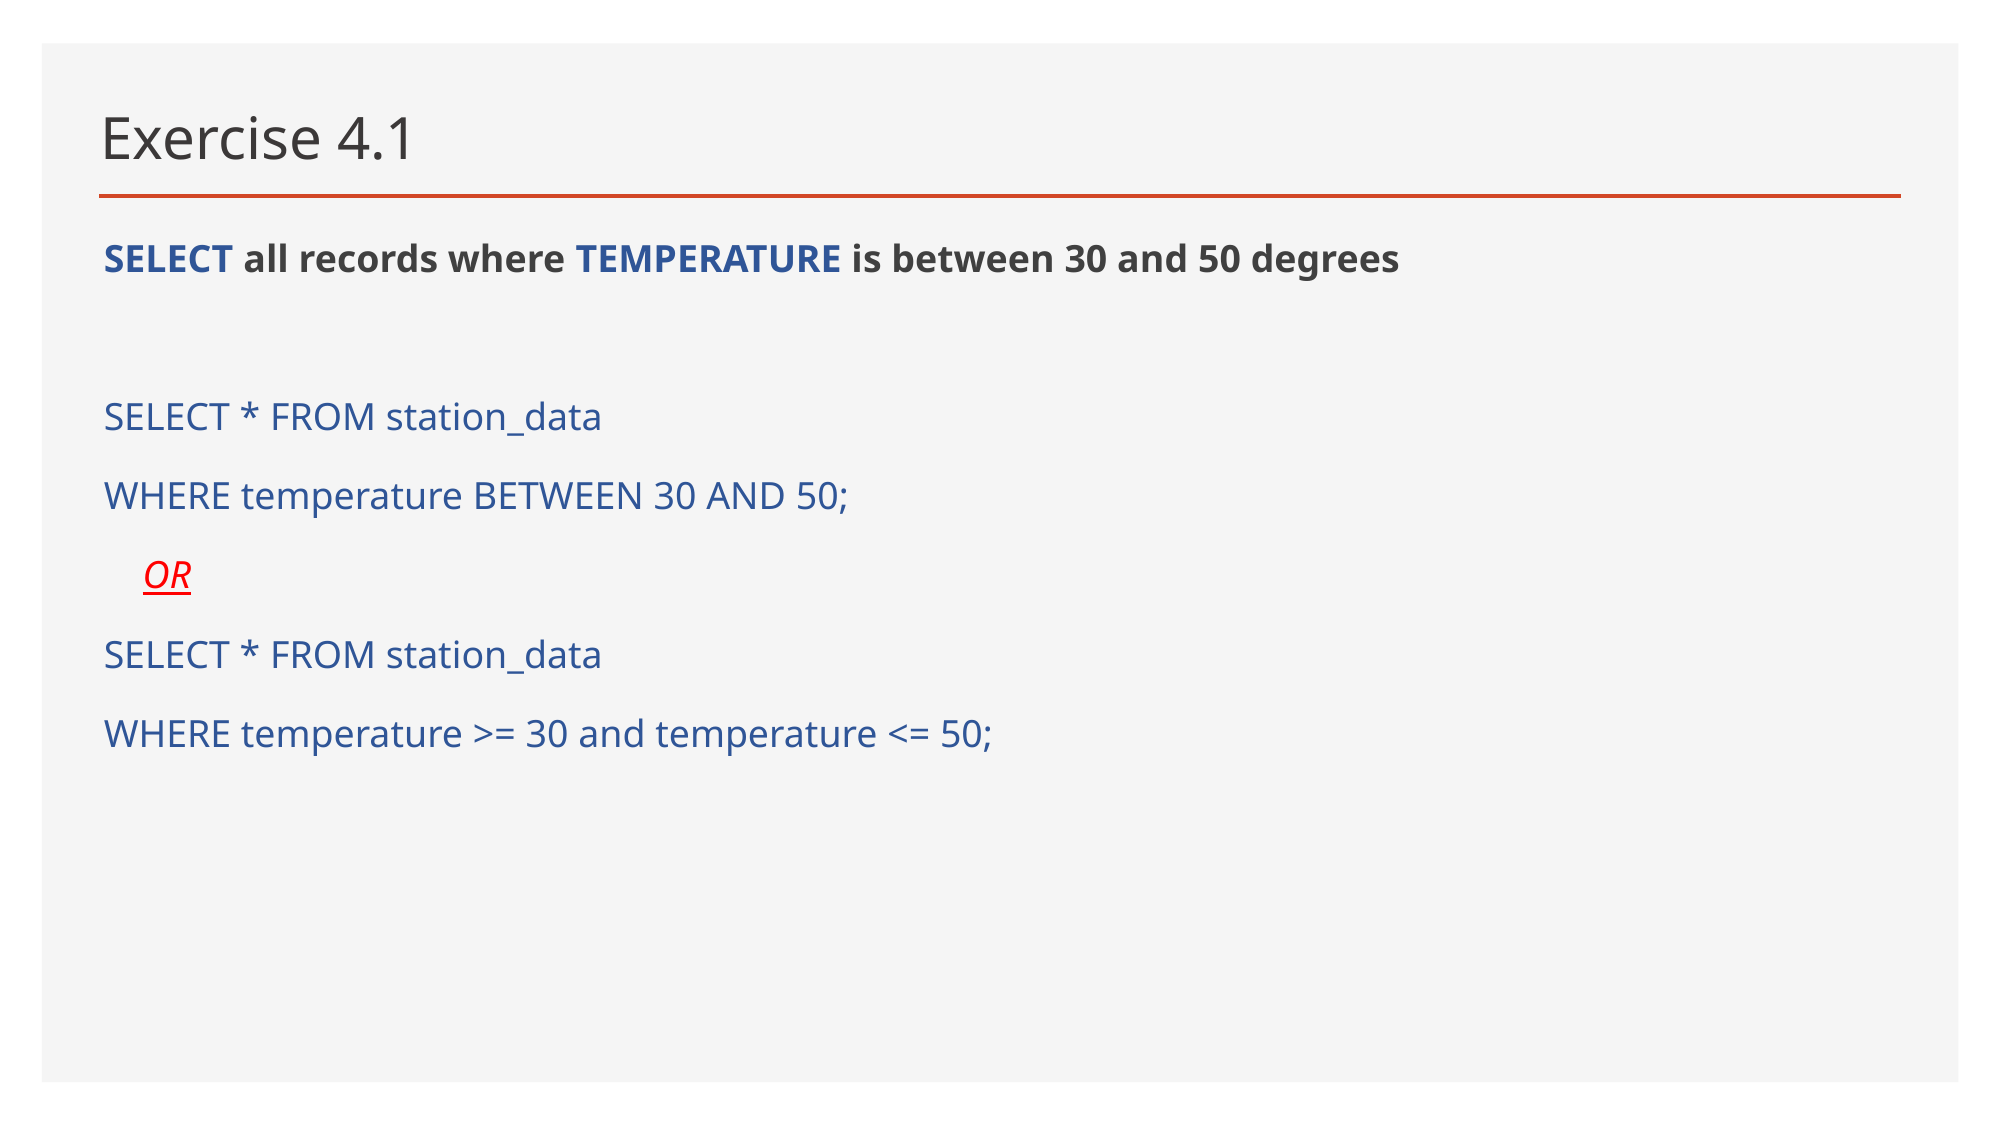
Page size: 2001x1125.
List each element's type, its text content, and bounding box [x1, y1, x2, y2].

list SELECT all records where TEMPERATURE is between 30 and 50 degrees SELECT * FROM station_data WHERE temperature BETWEEN 30 AND 50; OR SELECT * FROM station_data WHERE temperature >= 30 and temperature <= 50; [88, 234, 1868, 888]
title Exercise 4.1 [85, 73, 1089, 179]
